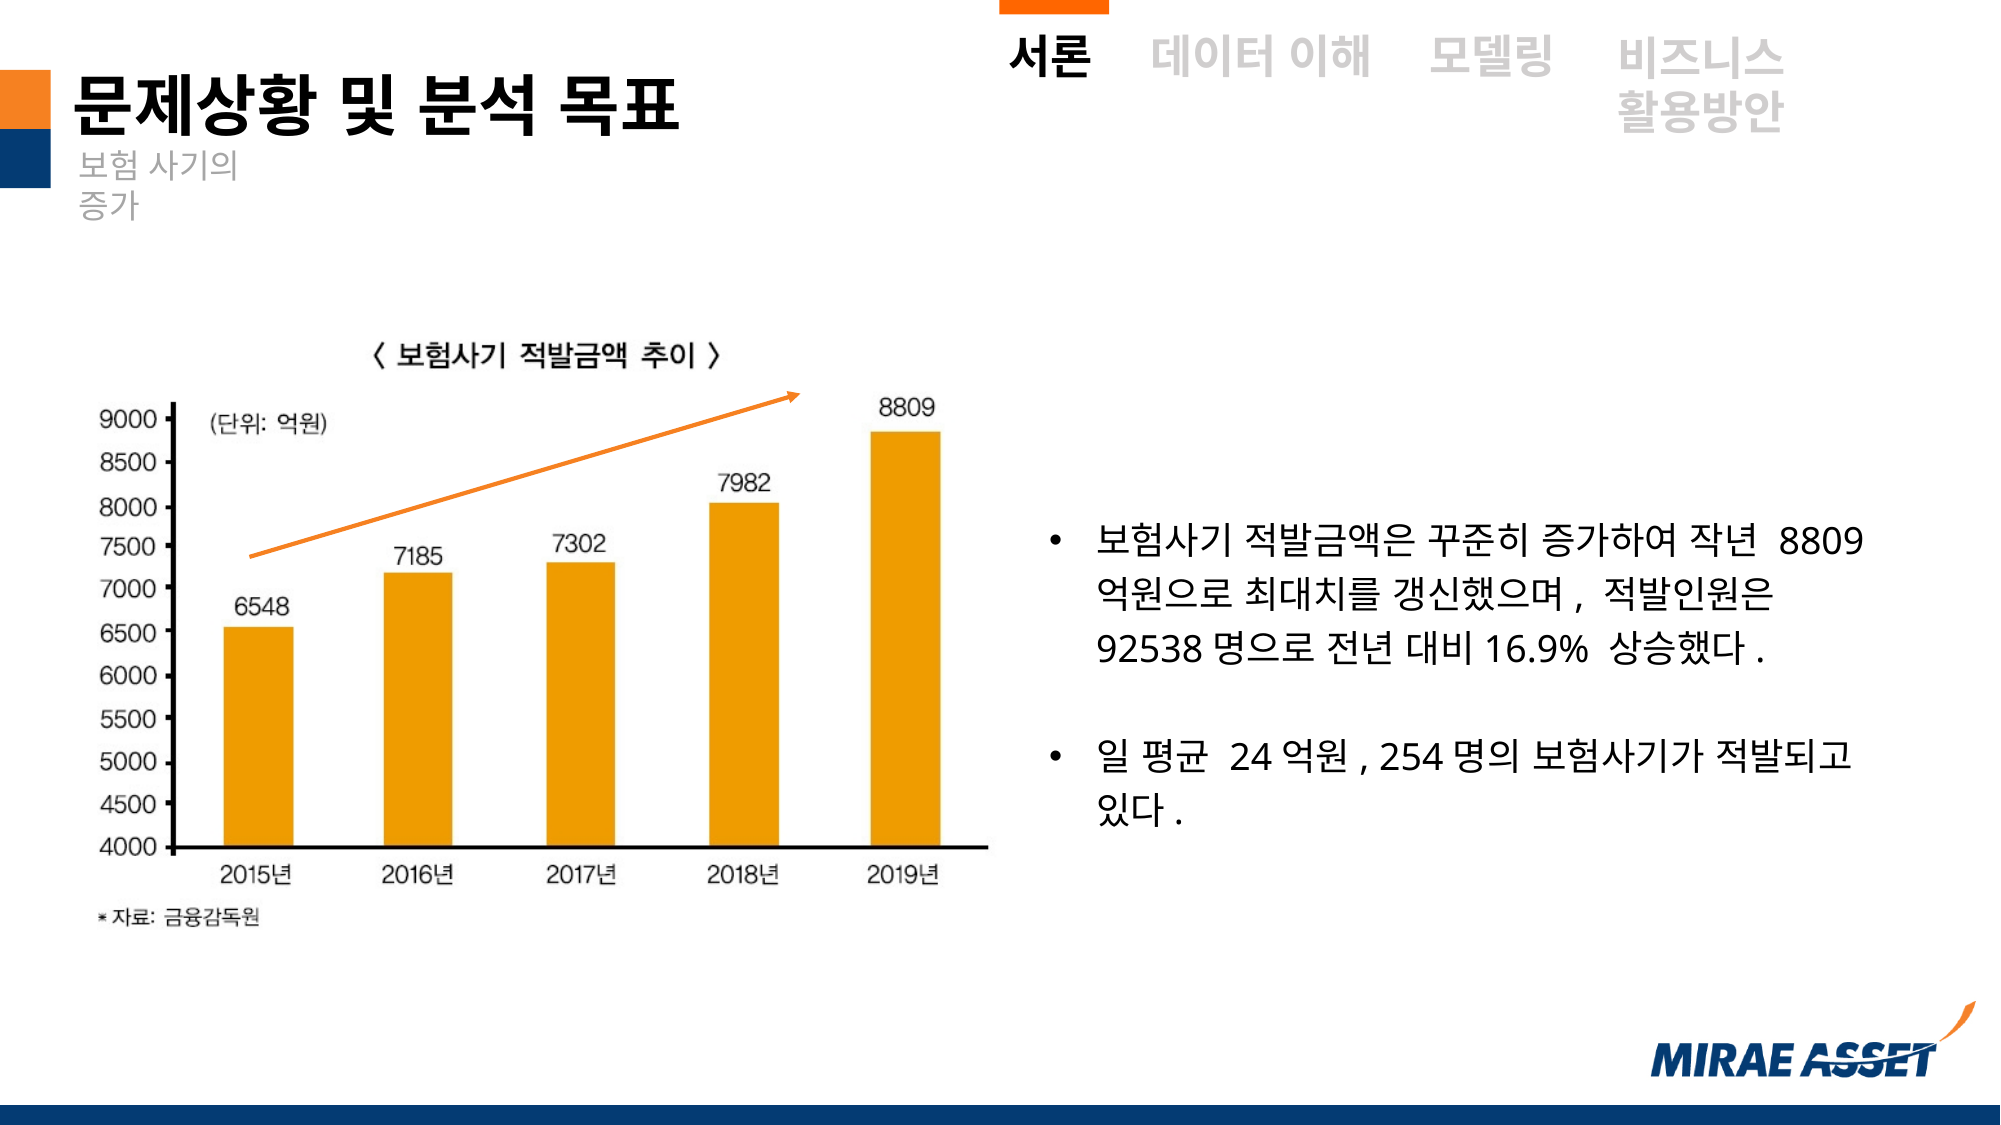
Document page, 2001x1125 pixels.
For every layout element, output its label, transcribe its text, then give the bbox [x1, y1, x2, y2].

text_box 보험사기 적발금액은 꾸준히 증가하여 작년 8809억원으로 최대치를 갱신했으며, 적발인원은 92538명으로 전년 대비16.9% 상승했다. 일 평균 24억원, 254명의 보험사기가 적발되고 있다. [1034, 500, 1913, 840]
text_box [0, 69, 51, 189]
text_box 문제상황 및 분석 목표 [58, 56, 775, 151]
text_box 비즈니스 활용방안 [1603, 21, 1977, 147]
picture [1644, 997, 1977, 1085]
text_box 서론 [994, 20, 1108, 91]
text_box [998, 0, 1110, 15]
text_box 모델링 [1414, 20, 1570, 91]
picture [87, 309, 1000, 940]
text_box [249, 393, 801, 557]
text_box 보험 사기의 증가 [64, 138, 323, 233]
text_box 데이터 이해 [1135, 20, 1388, 91]
